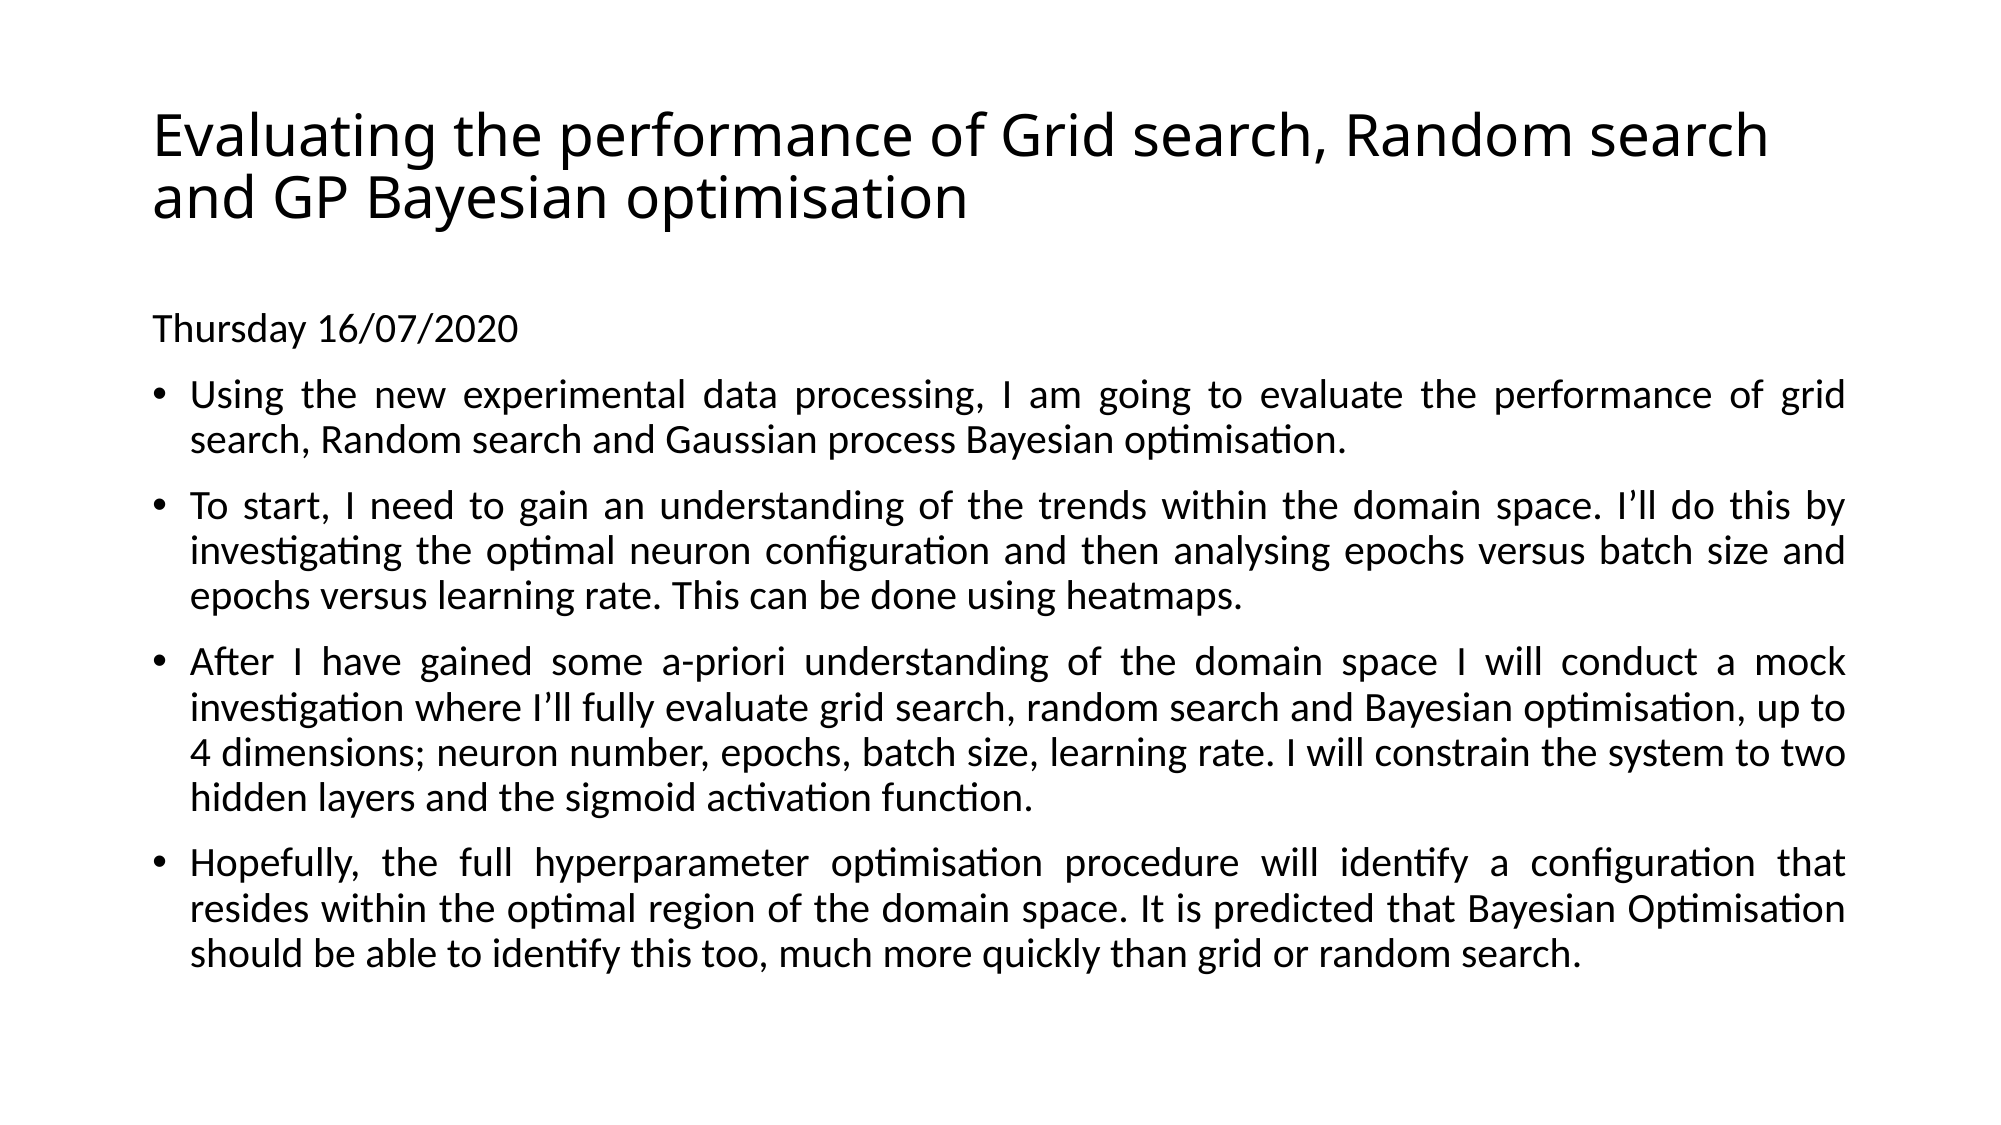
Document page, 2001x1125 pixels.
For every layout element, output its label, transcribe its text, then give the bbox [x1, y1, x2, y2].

list Thursday 16/07/2020 Using the new experimental data processing, I am going to evaluate the performance of grid search, Random search and Gaussian process Bayesian optimisation. To start, I need to gain an understanding of the trends within the domain space. I’ll do this by investigating the optimal neuron configuration and then analysing epochs versus batch size and epochs versus learning rate. This can be done using heatmaps. After I have gained some a-priori understanding of the domain space I will conduct a mock investigation where I’ll fully evaluate grid search, random search and Bayesian optimisation, up to 4 dimensions; neuron number, epochs, batch size, learning rate. I will constrain the system to two hidden layers and the sigmoid activation function. Hopefully, the full hyperparameter optimisation procedure will identify a configuration that resides within the optimal region of the domain space. It is predicted that Bayesian Optimisation should be able to identify this too, much more quickly than grid or random search. [137, 299, 1863, 1014]
title Evaluating the performance of Grid search, Random search and GP Bayesian optimisation [137, 59, 1863, 278]
